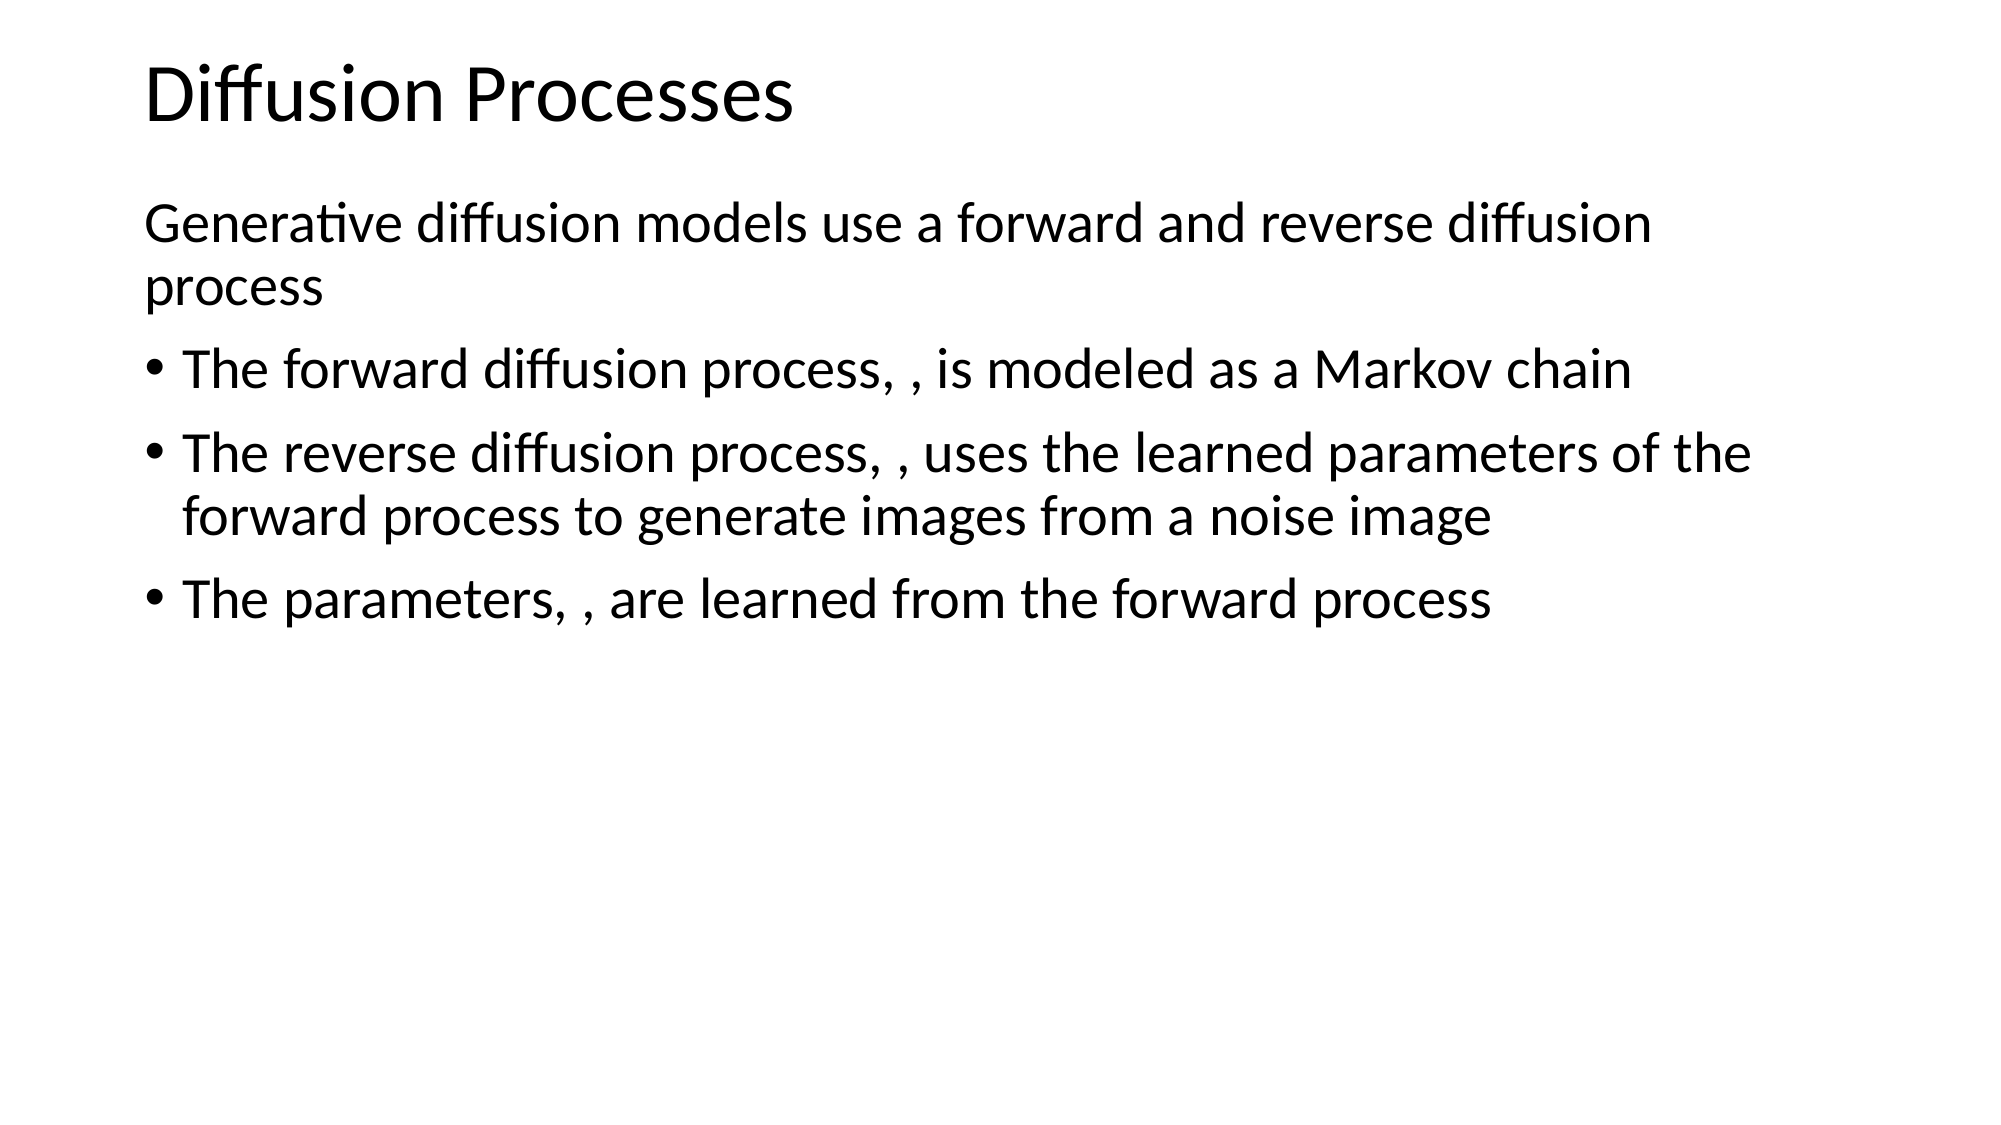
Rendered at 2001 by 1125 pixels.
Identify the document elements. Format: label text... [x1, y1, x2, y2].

title Diffusion Processes [129, 22, 1855, 166]
